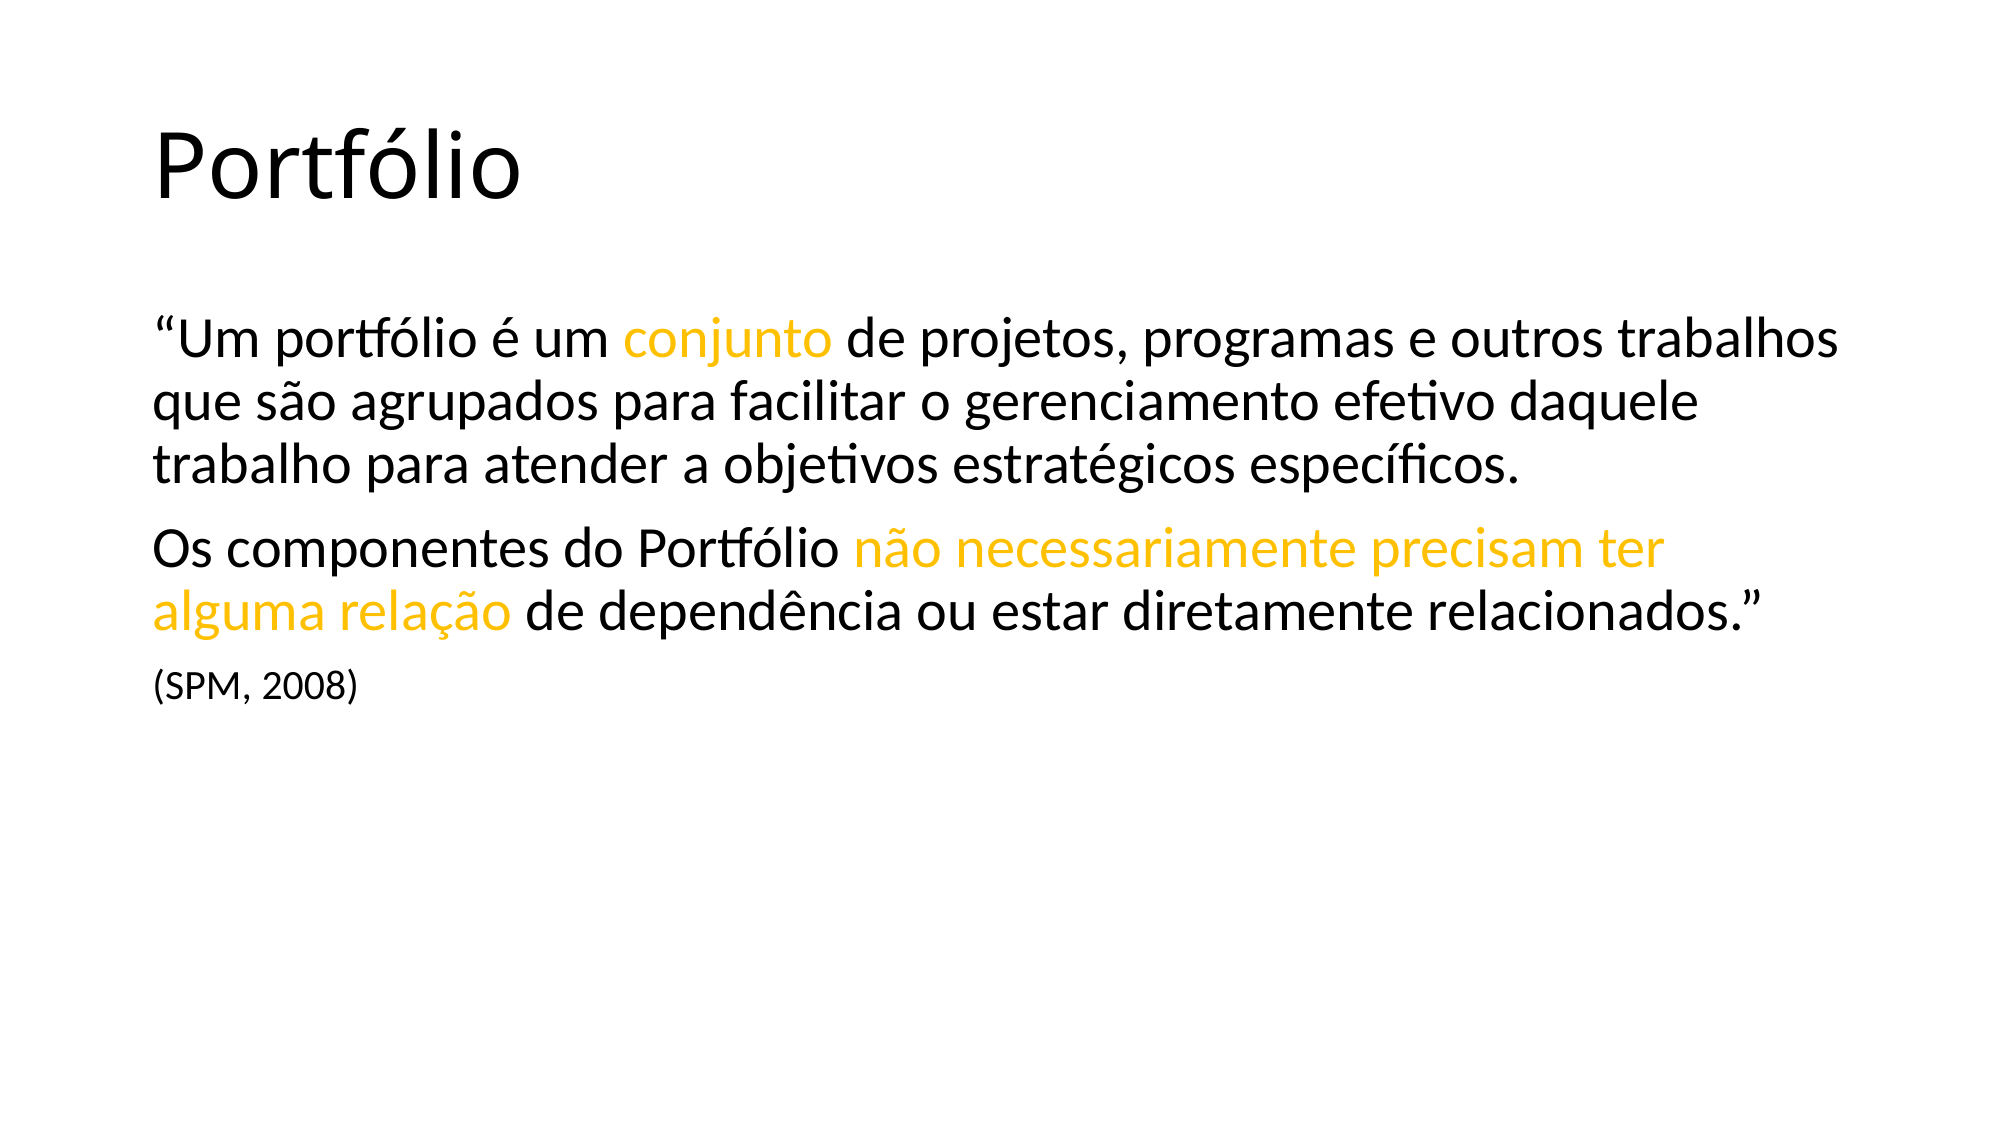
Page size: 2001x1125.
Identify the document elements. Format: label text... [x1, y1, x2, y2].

list “Um portfólio é um conjunto de projetos, programas e outros trabalhos que são agrupados para facilitar o gerenciamento efetivo daquele trabalho para atender a objetivos estratégicos específicos. Os componentes do Portfólio não necessariamente precisam ter alguma relação de dependência ou estar diretamente relacionados.” (SPM, 2008) [137, 299, 1863, 1014]
title Portfólio [137, 59, 1863, 278]
